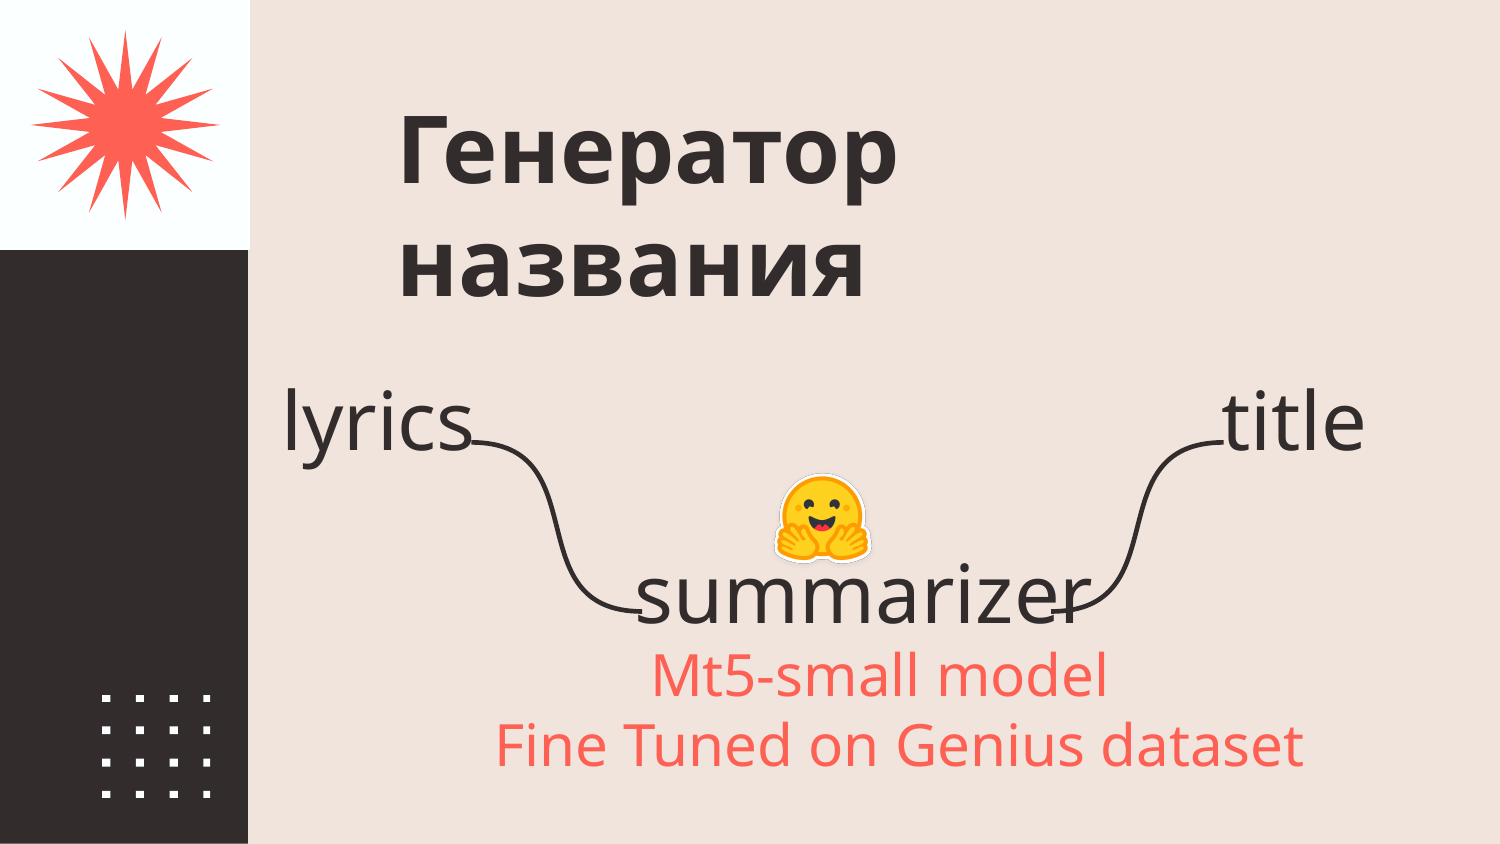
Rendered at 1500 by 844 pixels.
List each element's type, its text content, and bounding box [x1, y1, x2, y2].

title Генератор названия [381, 209, 1299, 331]
picture [762, 457, 884, 579]
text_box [0, 258, 249, 844]
text_box lyrics [266, 354, 548, 419]
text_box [1050, 442, 1224, 612]
text_box summarizer [647, 526, 1045, 613]
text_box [471, 442, 643, 612]
text_box title [1206, 354, 1500, 419]
text_box Mt5-small model Fine Tuned on Genius dataset [335, 623, 1464, 778]
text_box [0, 0, 251, 251]
